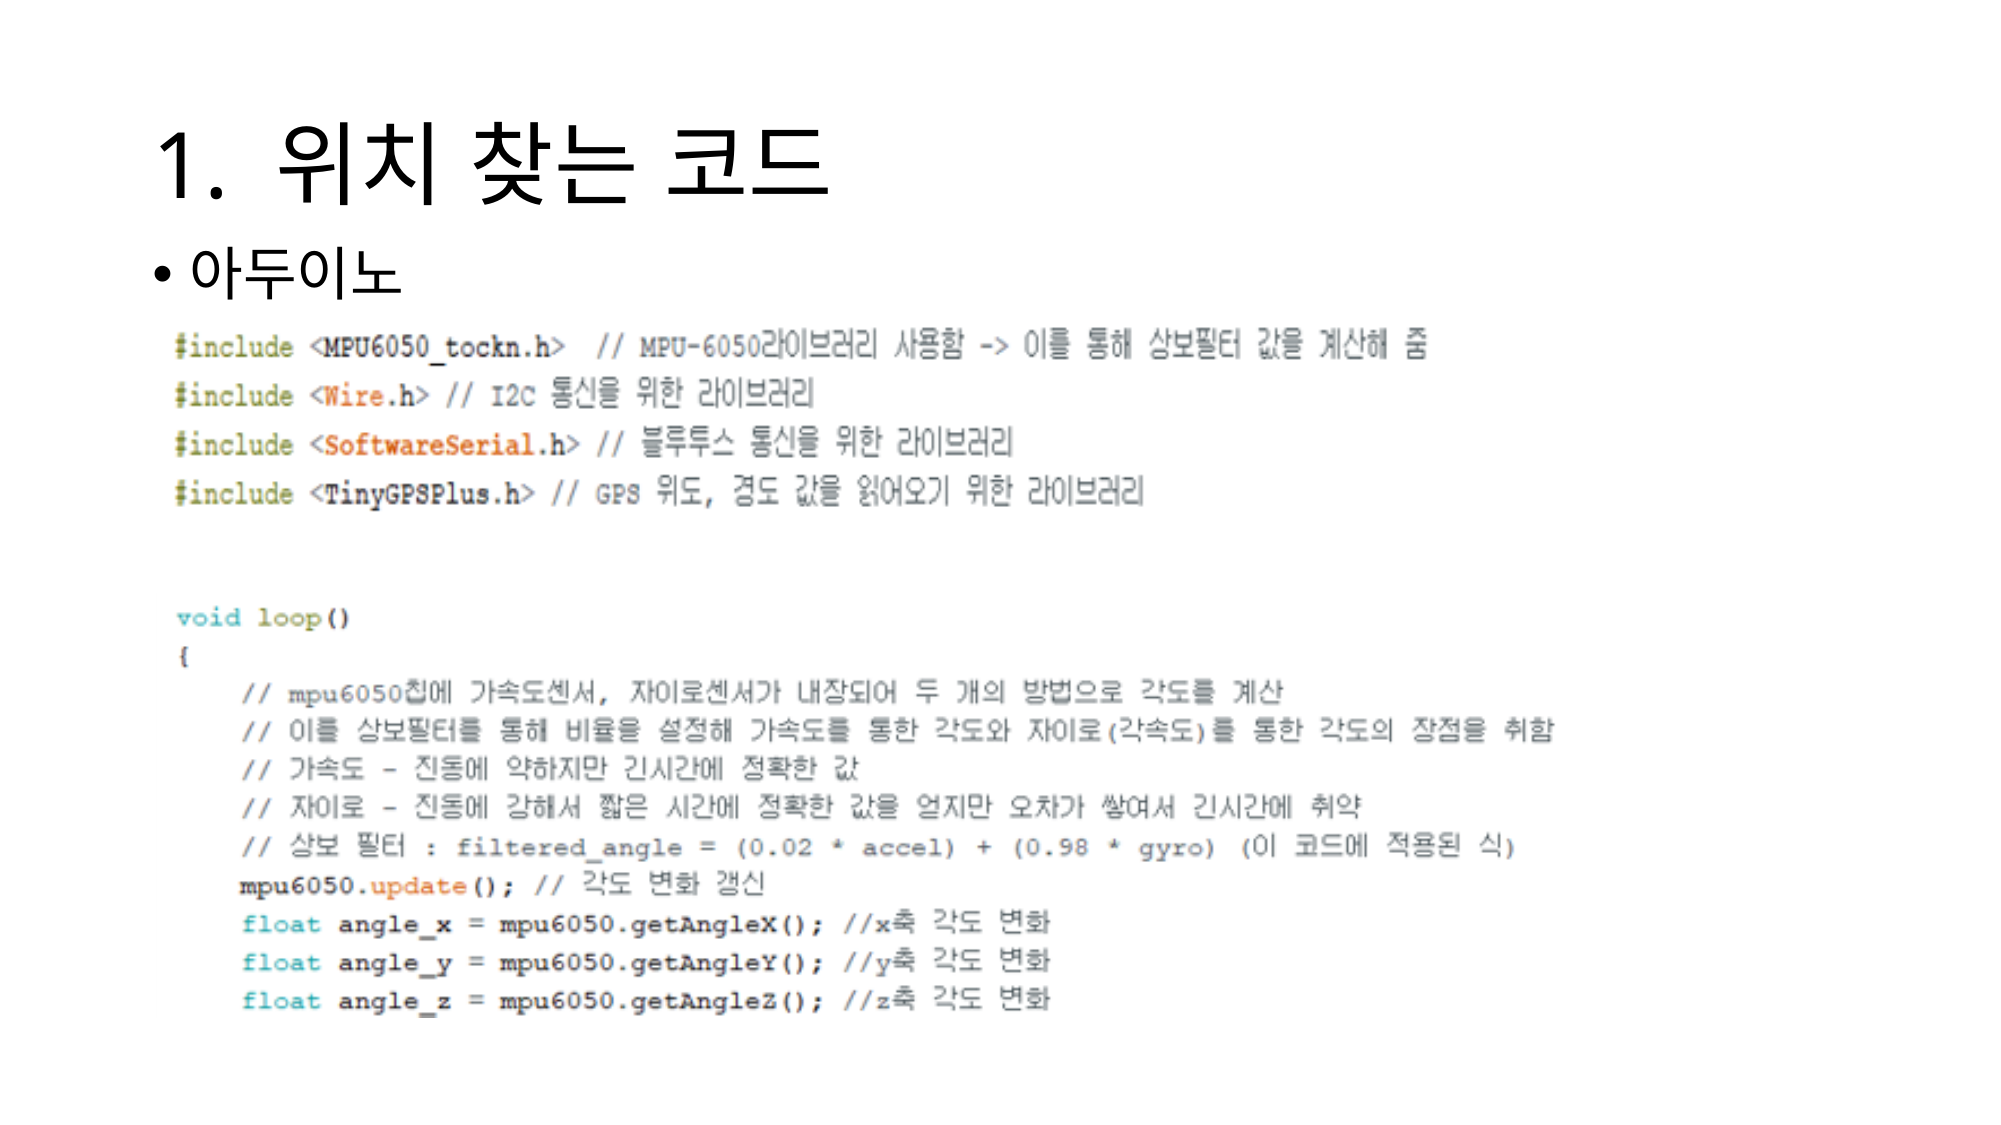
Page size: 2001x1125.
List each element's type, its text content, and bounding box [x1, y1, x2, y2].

title 1. 위치 찾는 코드 [137, 59, 1863, 237]
list 아두이노 [137, 237, 1863, 952]
picture [155, 324, 1459, 527]
picture [155, 592, 1580, 1018]
